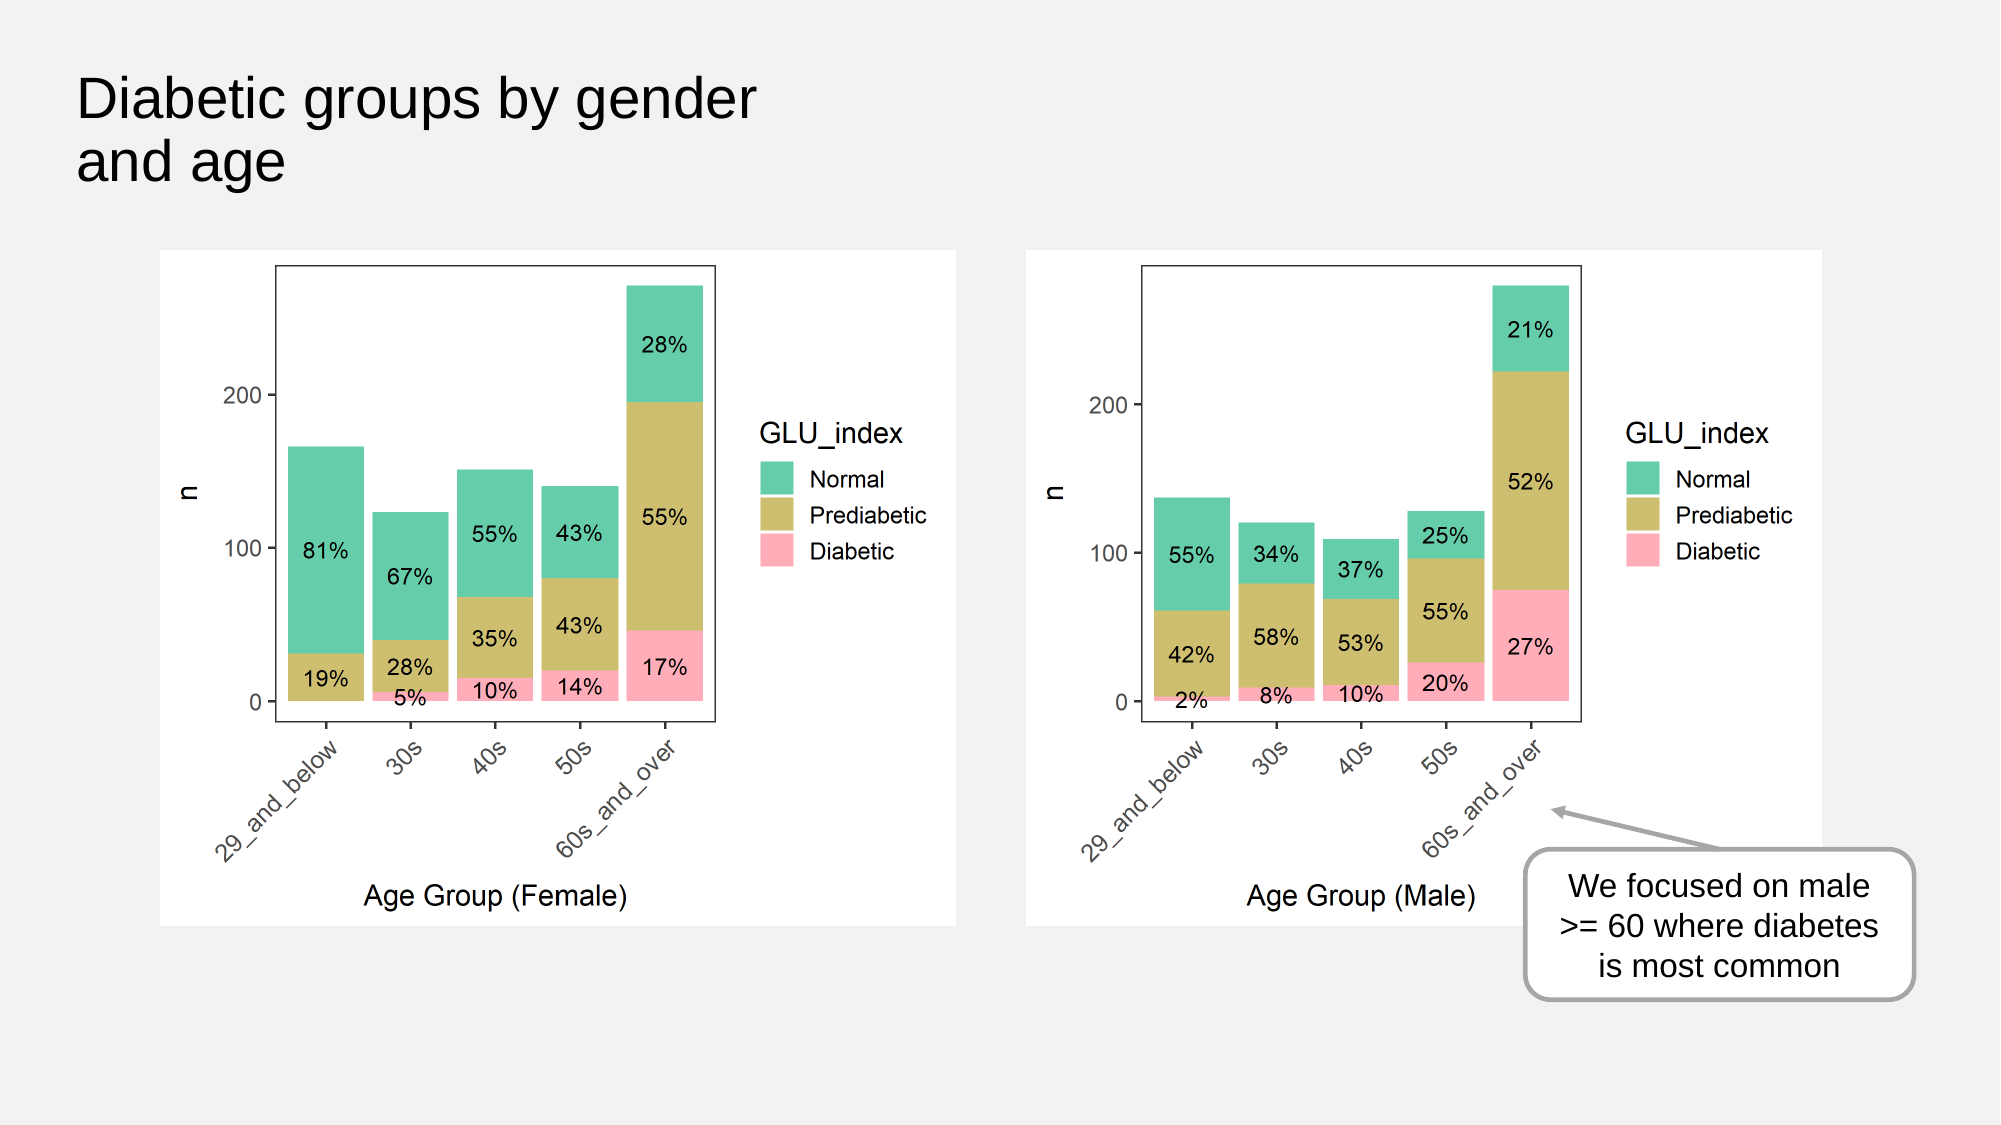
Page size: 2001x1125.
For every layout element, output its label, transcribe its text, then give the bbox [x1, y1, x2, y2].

picture [1026, 250, 1822, 926]
title Diabetic groups by gender and age [61, 43, 852, 220]
picture [160, 250, 956, 926]
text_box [1525, 809, 1915, 1000]
